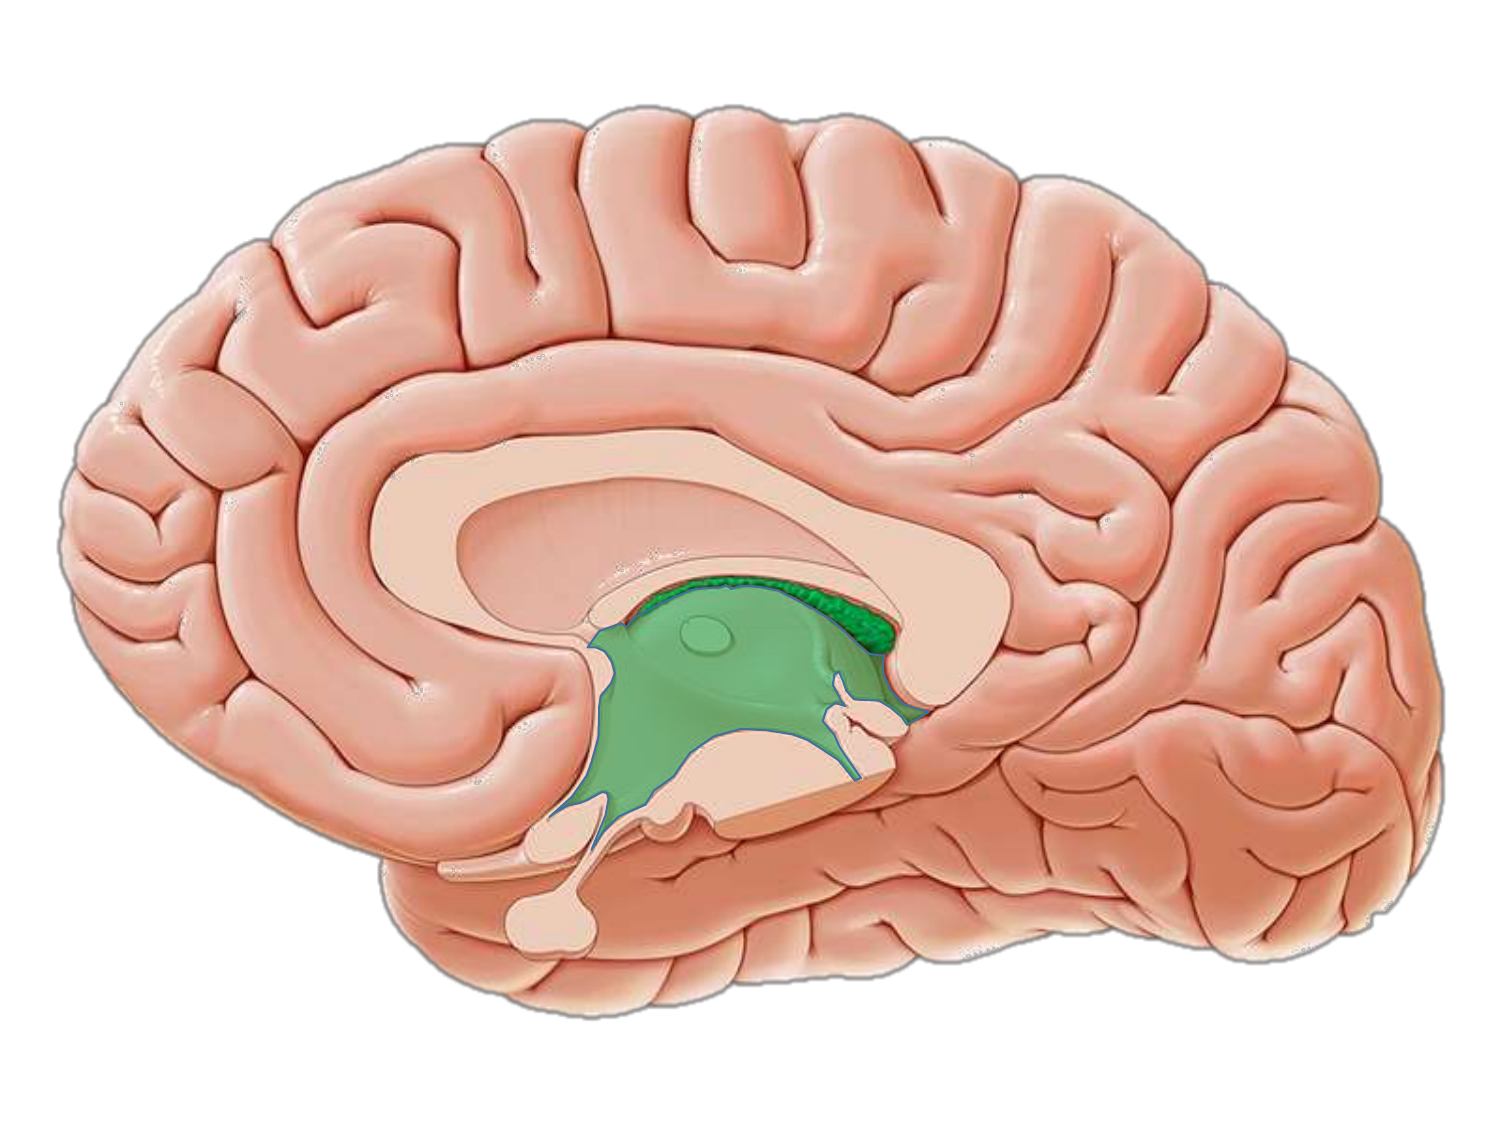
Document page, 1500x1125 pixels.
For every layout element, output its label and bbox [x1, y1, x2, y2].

text_box [549, 585, 929, 850]
text_box [0, 69, 1500, 1051]
